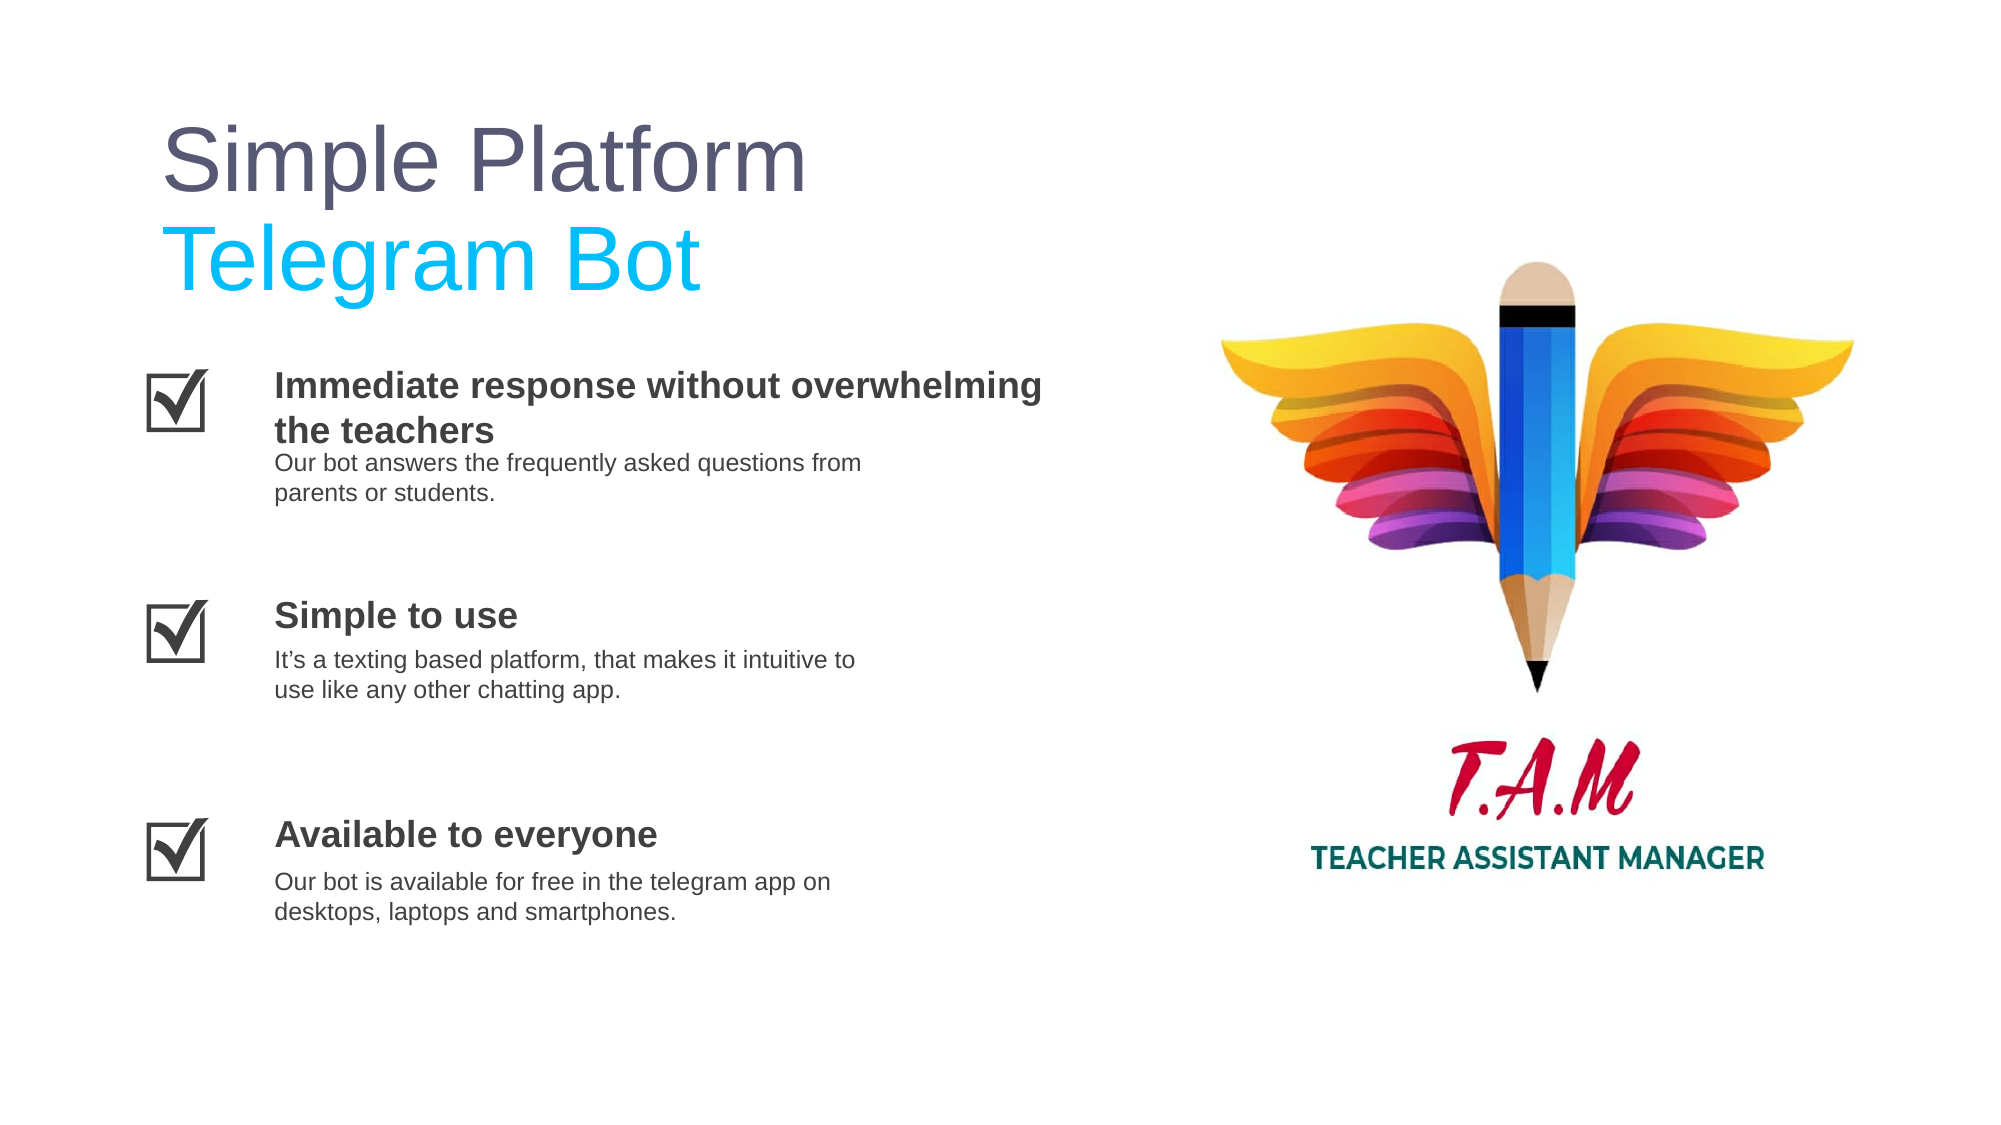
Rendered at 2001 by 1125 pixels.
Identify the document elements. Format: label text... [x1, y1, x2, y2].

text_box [259, 584, 874, 713]
text_box [145, 816, 212, 883]
text_box Simple Platform Telegram Bot [146, 93, 845, 330]
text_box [259, 802, 874, 934]
text_box [145, 368, 212, 434]
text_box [259, 353, 1051, 516]
text_box [145, 598, 212, 664]
picture [1051, 0, 2000, 1125]
